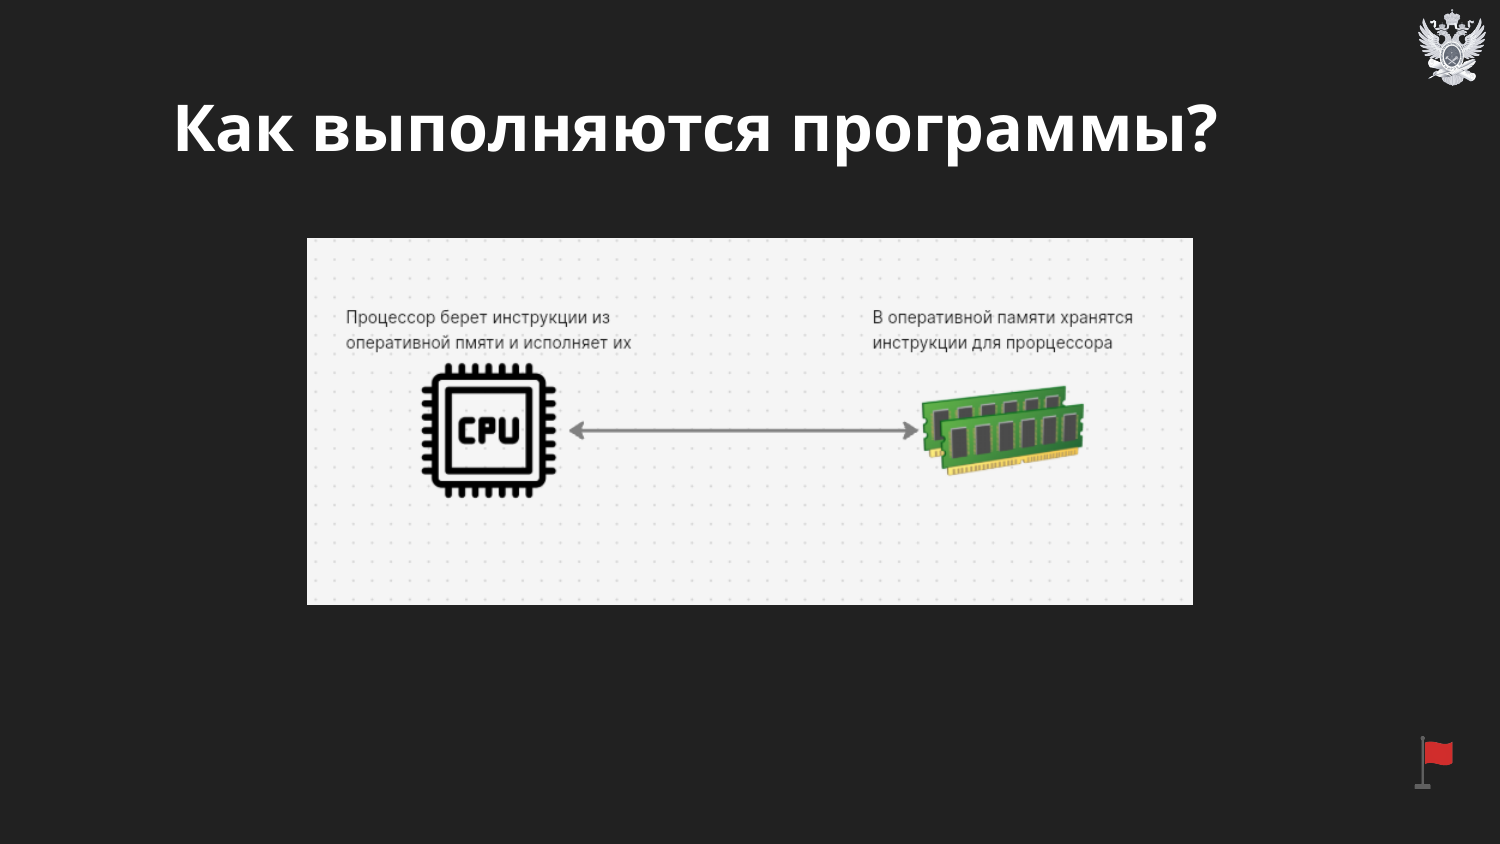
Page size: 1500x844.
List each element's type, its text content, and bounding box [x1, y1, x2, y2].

title Как выполняются программы? [157, 30, 1386, 180]
picture [1403, 0, 1500, 97]
picture [1397, 726, 1470, 799]
picture [306, 238, 1194, 605]
